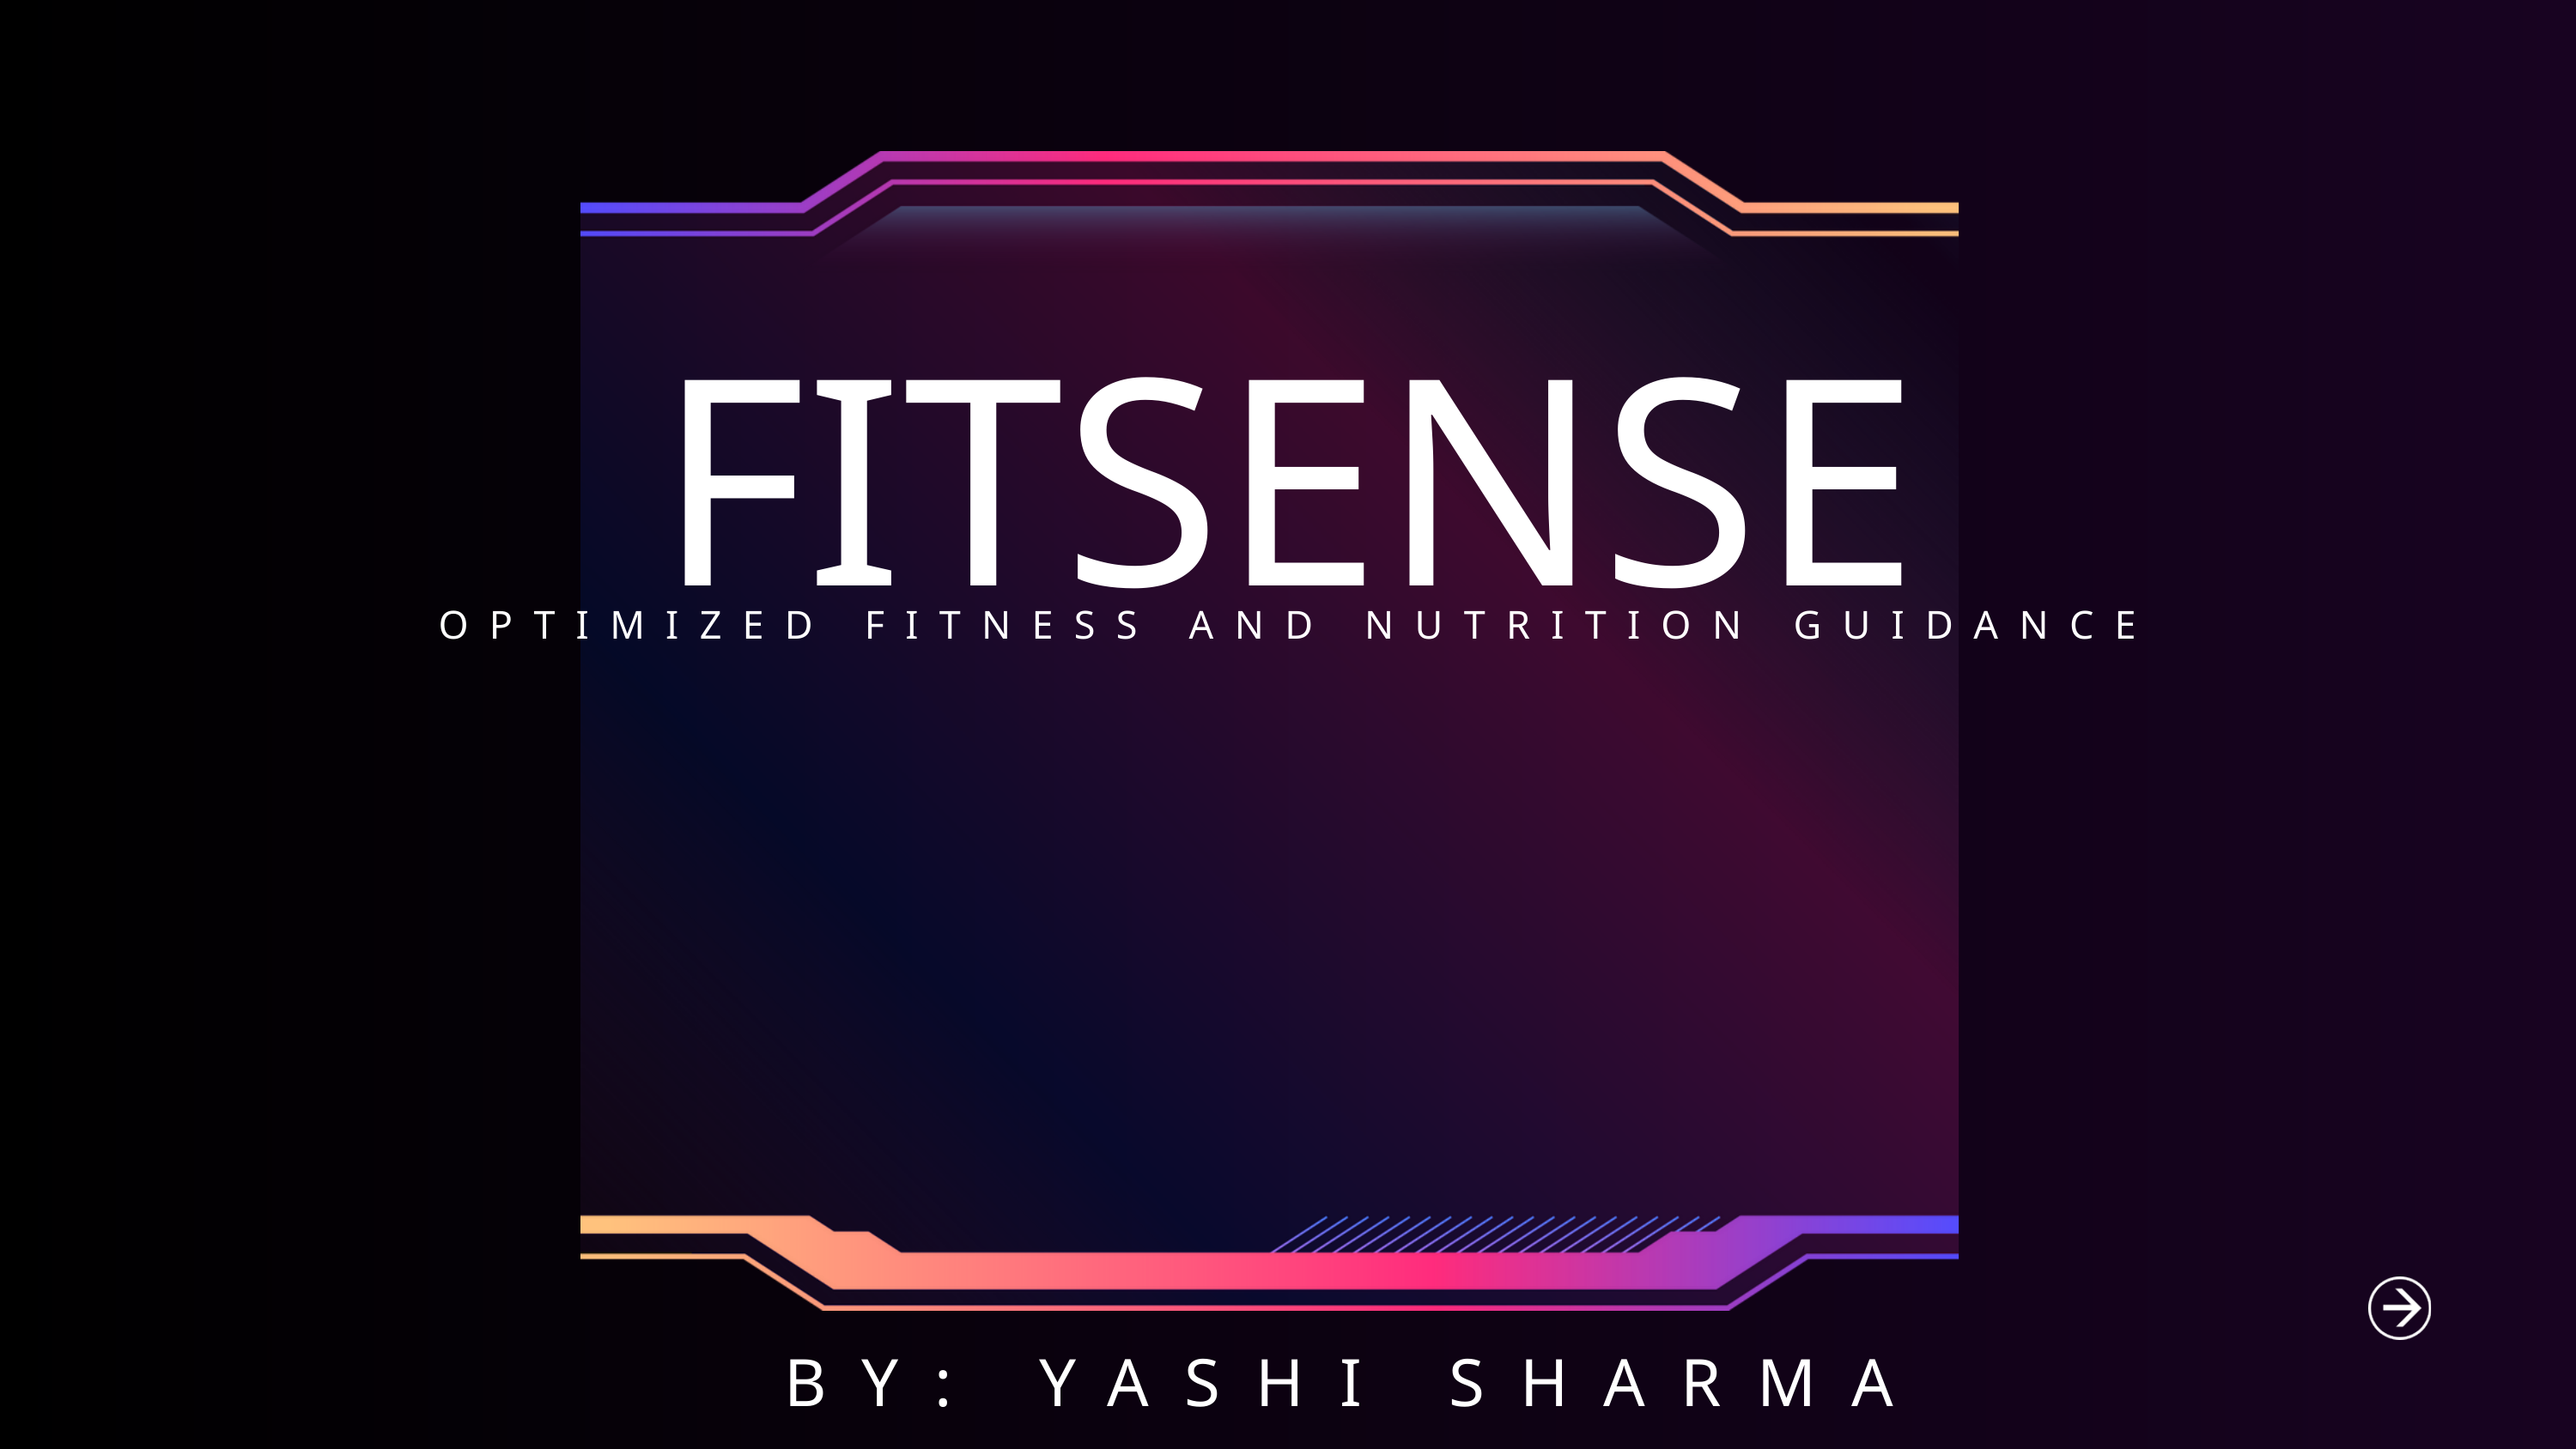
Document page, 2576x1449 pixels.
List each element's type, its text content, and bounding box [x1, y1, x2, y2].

text_box [580, 696, 1959, 1311]
text_box OPTIMIZED FITNESS AND NUTRITION GUIDANCE [331, 592, 2245, 696]
text_box BY: YASHI SHARMA [650, 1327, 2029, 1420]
text_box [2368, 1276, 2432, 1340]
text_box [580, 151, 1959, 240]
text_box FITSENSE [548, 240, 2028, 592]
